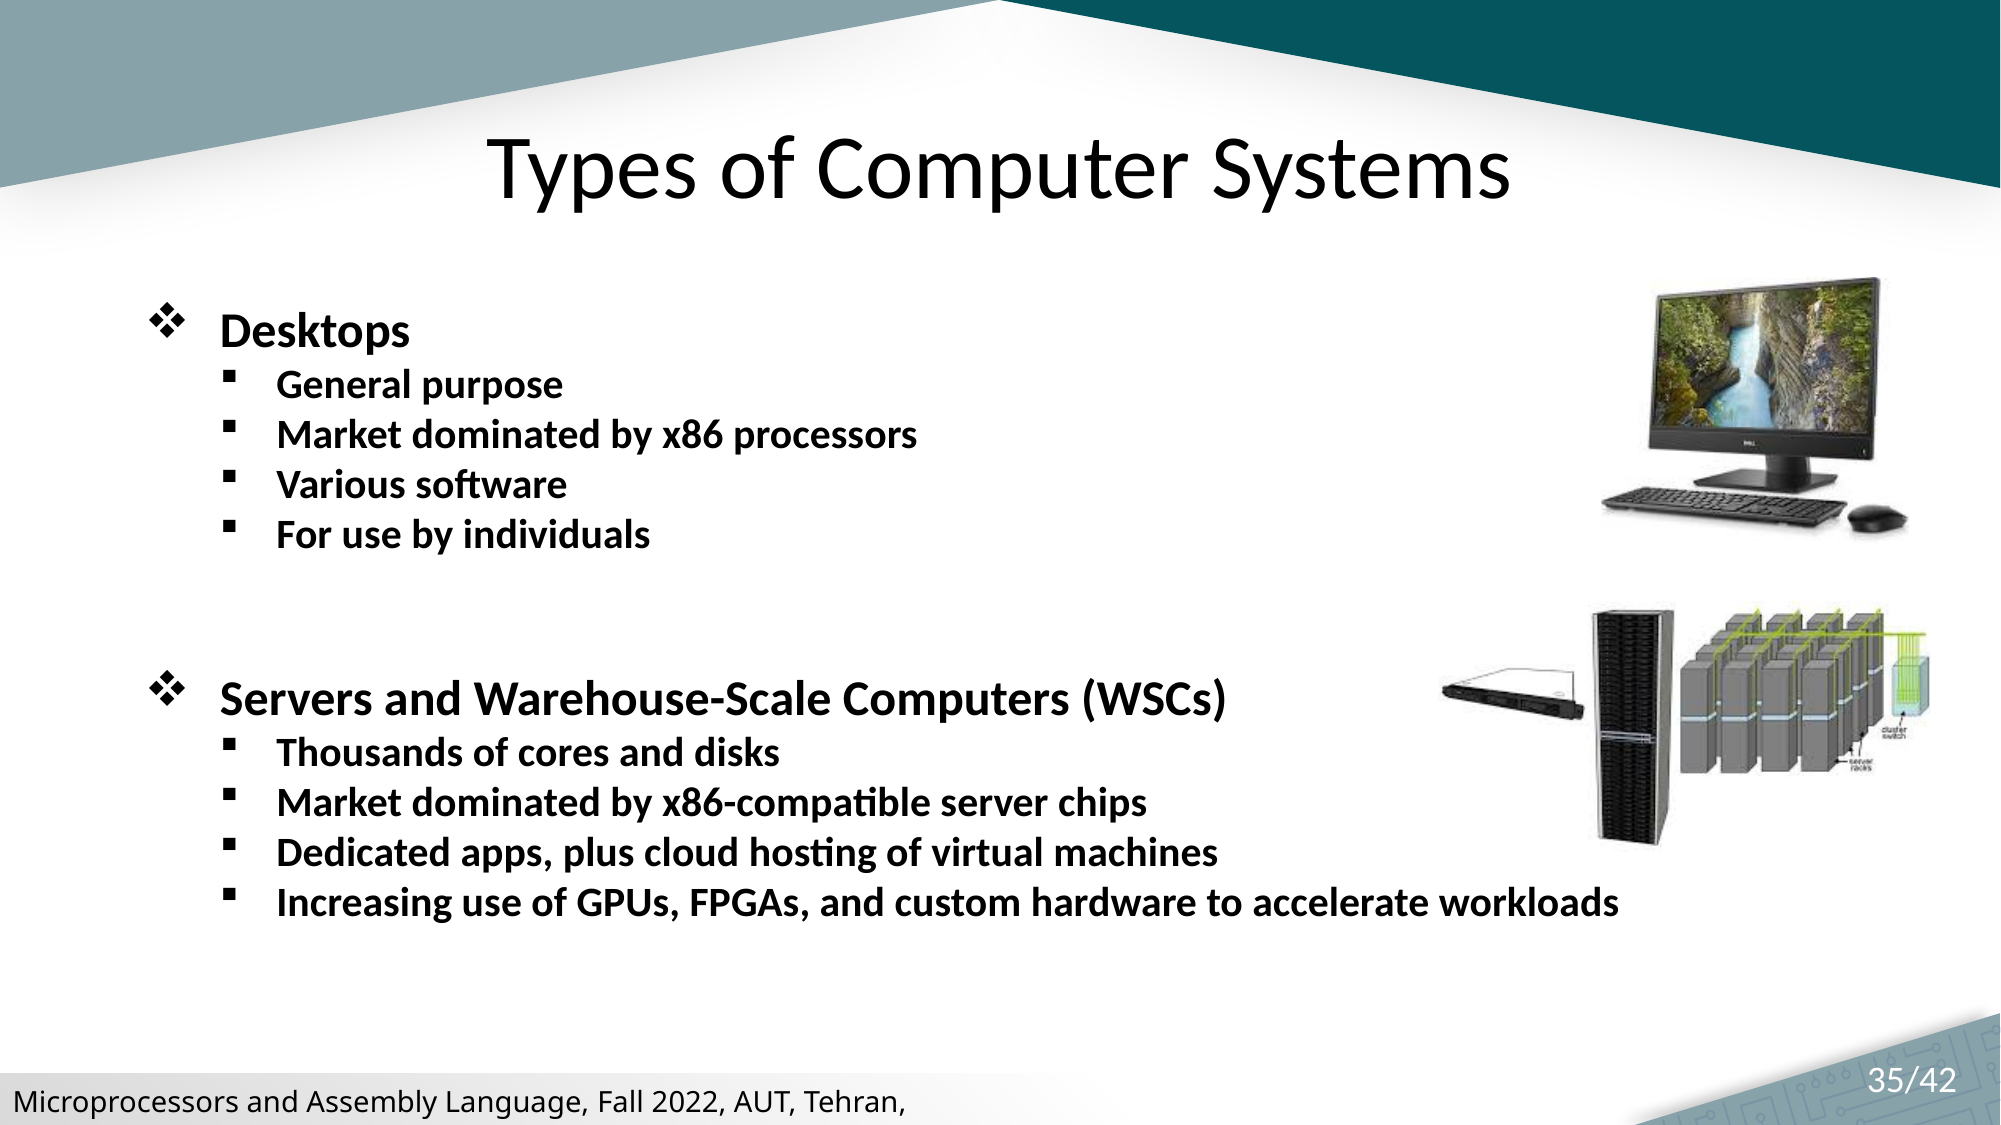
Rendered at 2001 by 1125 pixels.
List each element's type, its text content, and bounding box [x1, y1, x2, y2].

title Types of Computer Systems [137, 59, 1863, 278]
slide_number 35/42 [1522, 1047, 1973, 1108]
picture [1438, 601, 1931, 852]
picture [1601, 277, 1909, 545]
text_box Desktops General purpose Market dominated by x86 processors Various software For use by individuals Servers and Warehouse-Scale Computers (WSCs) Thousands of cores and disks Market dominated by x86-compatible server chips Dedicated apps, plus cloud hosting of virtual machines Increasing use of GPUs, FPGAs, and custom hardware to accelerate workloads [137, 301, 1946, 933]
